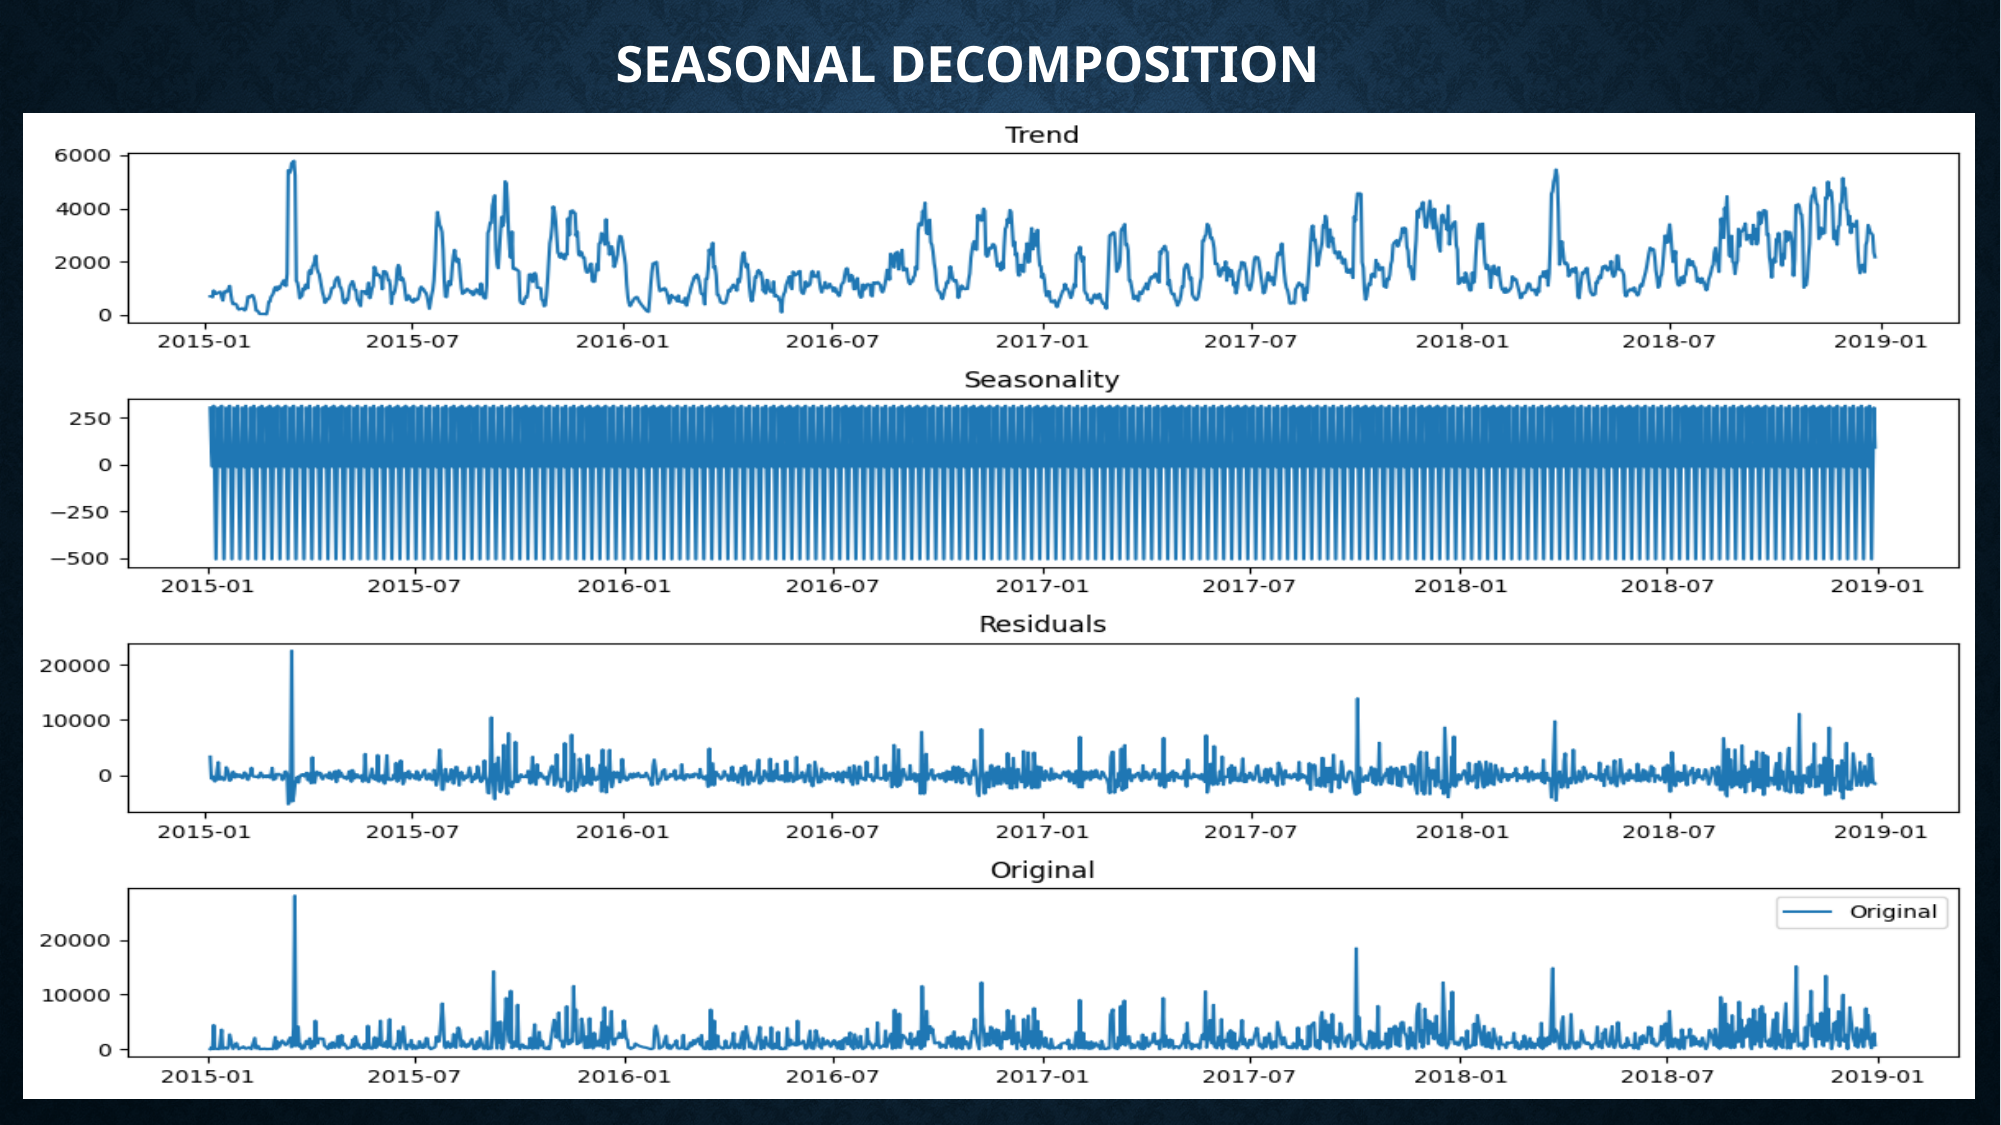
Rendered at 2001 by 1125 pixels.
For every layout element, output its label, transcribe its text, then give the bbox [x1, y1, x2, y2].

picture [23, 112, 1976, 1100]
title seasonal Decomposition [170, 0, 1765, 111]
